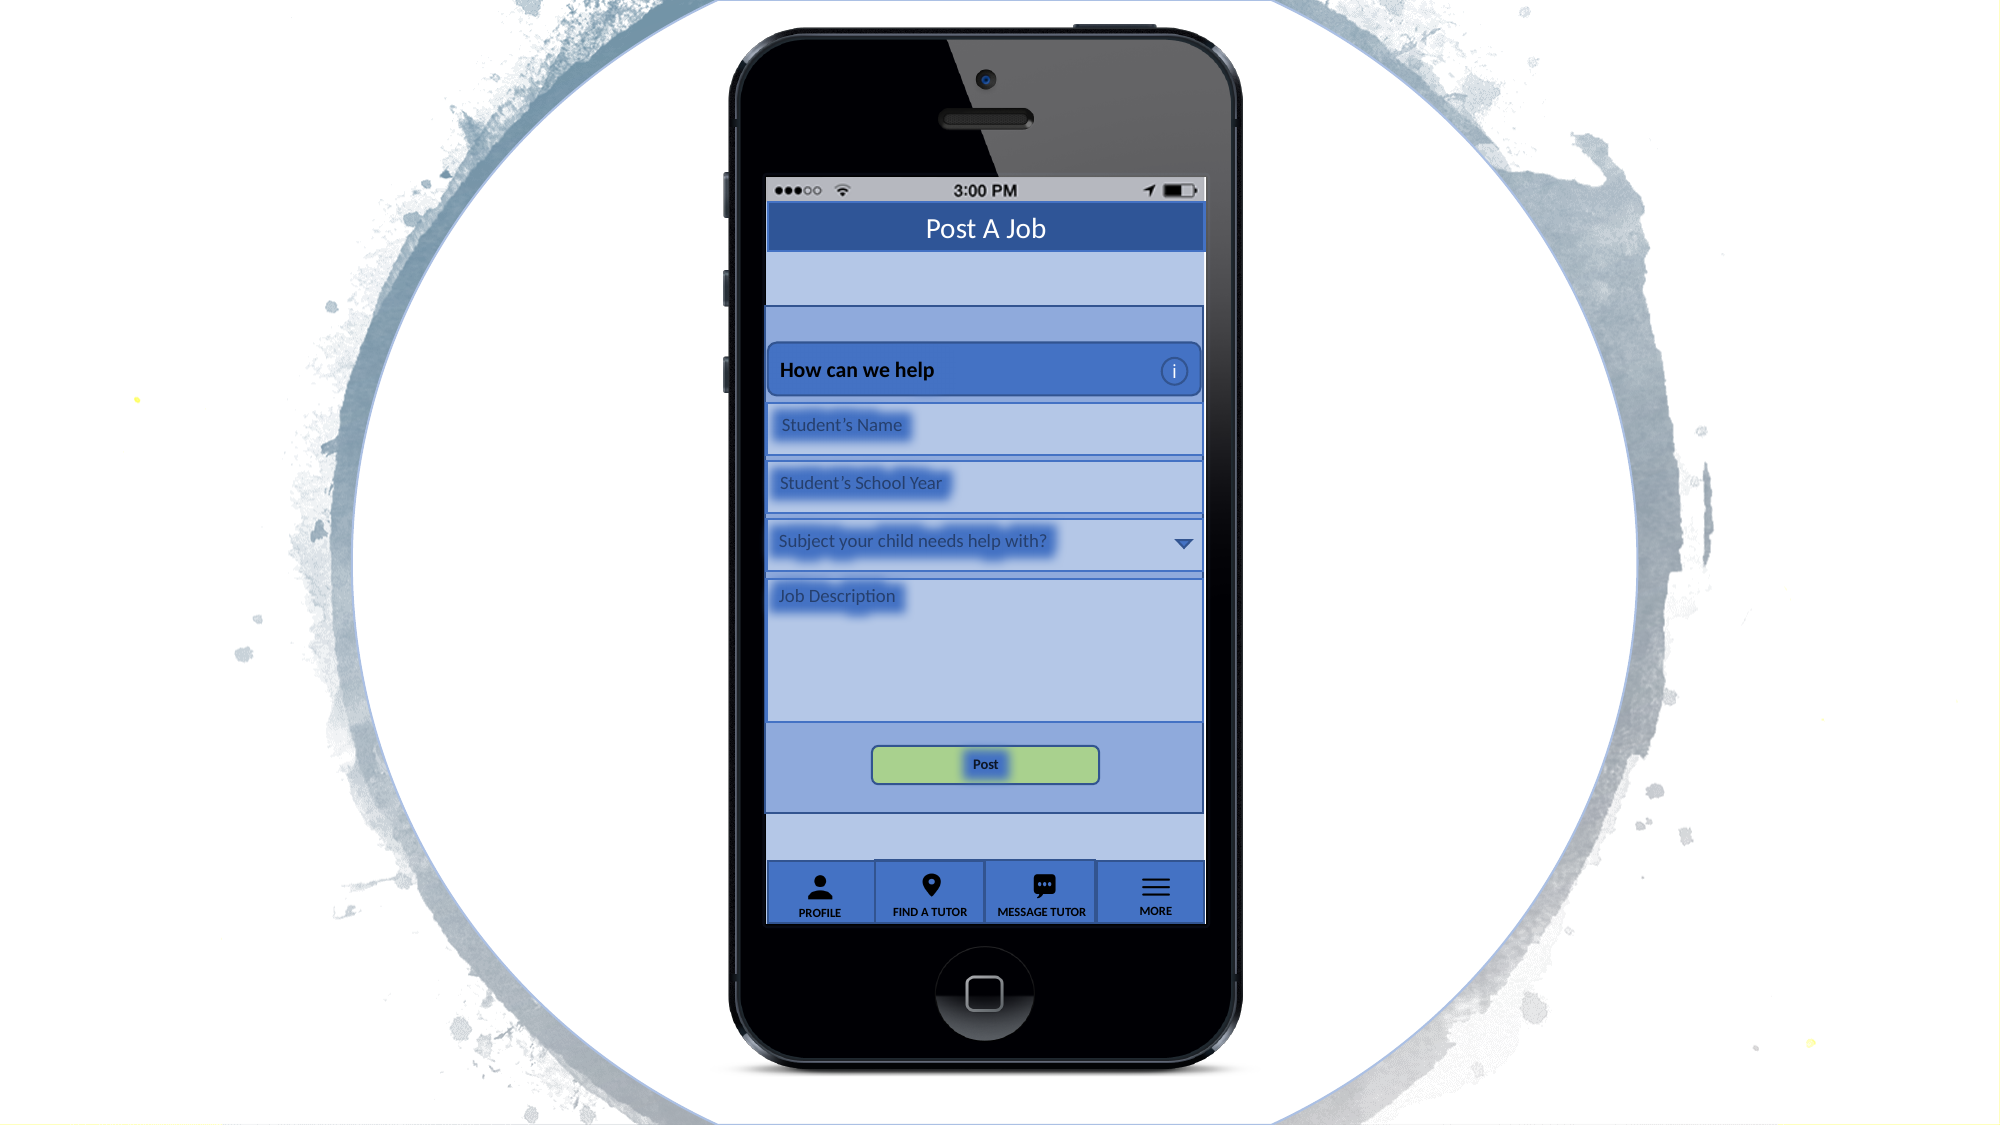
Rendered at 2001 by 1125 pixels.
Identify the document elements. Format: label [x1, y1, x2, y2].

picture [916, 871, 947, 899]
picture [1330, 0, 2000, 1125]
text_box [650, 0, 1330, 1125]
text_box [764, 305, 1204, 814]
text_box [767, 860, 1205, 928]
picture [0, 0, 650, 1125]
picture [1032, 870, 1057, 900]
